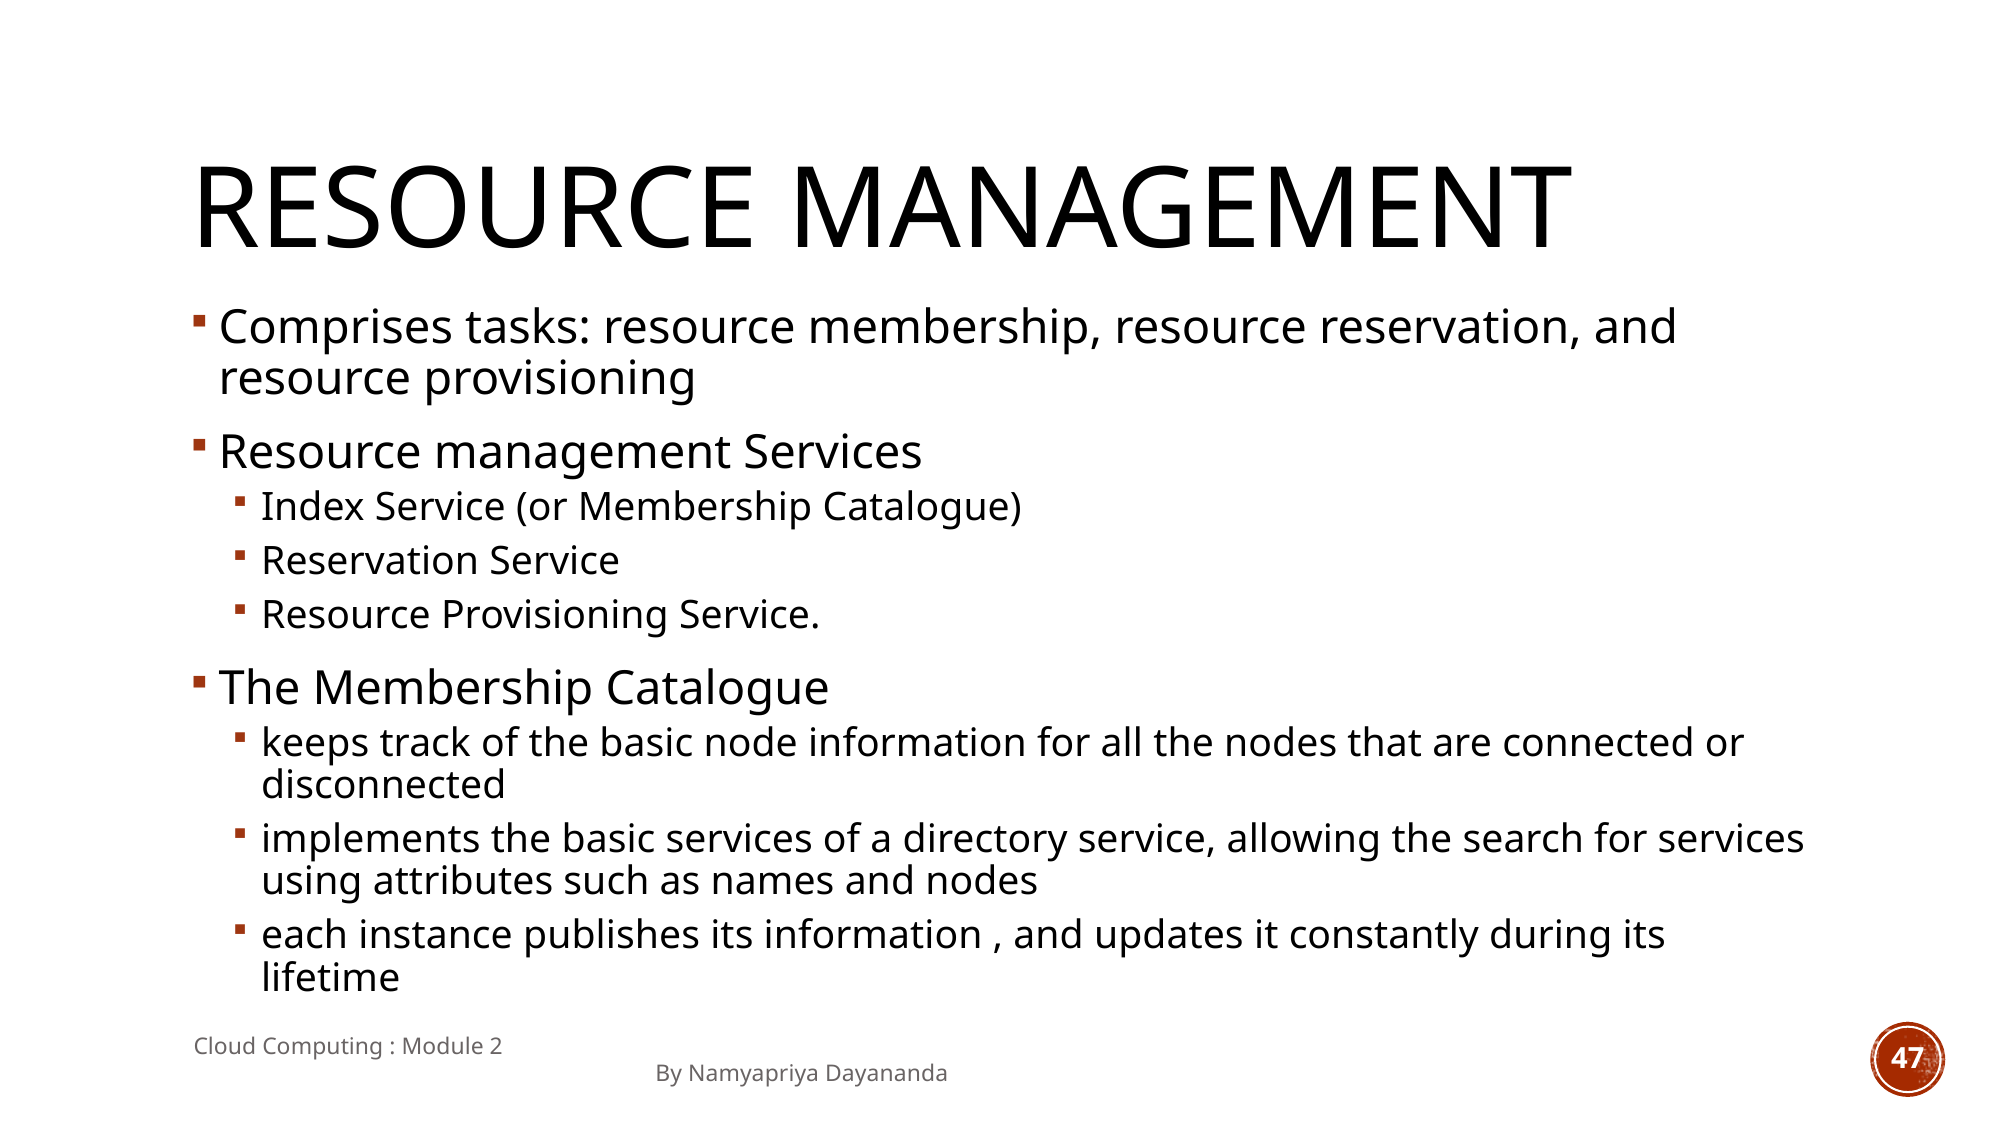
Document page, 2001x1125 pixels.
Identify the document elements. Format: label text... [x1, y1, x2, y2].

list Comprises tasks: resource membership, resource reservation, and resource provisioning Resource management Services Index Service (or Membership Catalogue) Reservation Service Resource Provisioning Service. The Membership Catalogue keeps track of the basic node information for all the nodes that are connected or disconnected implements the basic services of a directory service, allowing the search for services using attributes such as names and nodes each instance publishes its information , and updates it constantly during its lifetime [175, 295, 1826, 1013]
title RESOURCE MANAGEMENT [175, 79, 1826, 295]
footer Cloud Computing : Module 2 By Namyapriya Dayananda [178, 1028, 1766, 1089]
slide_number 47 [1855, 1028, 1961, 1089]
